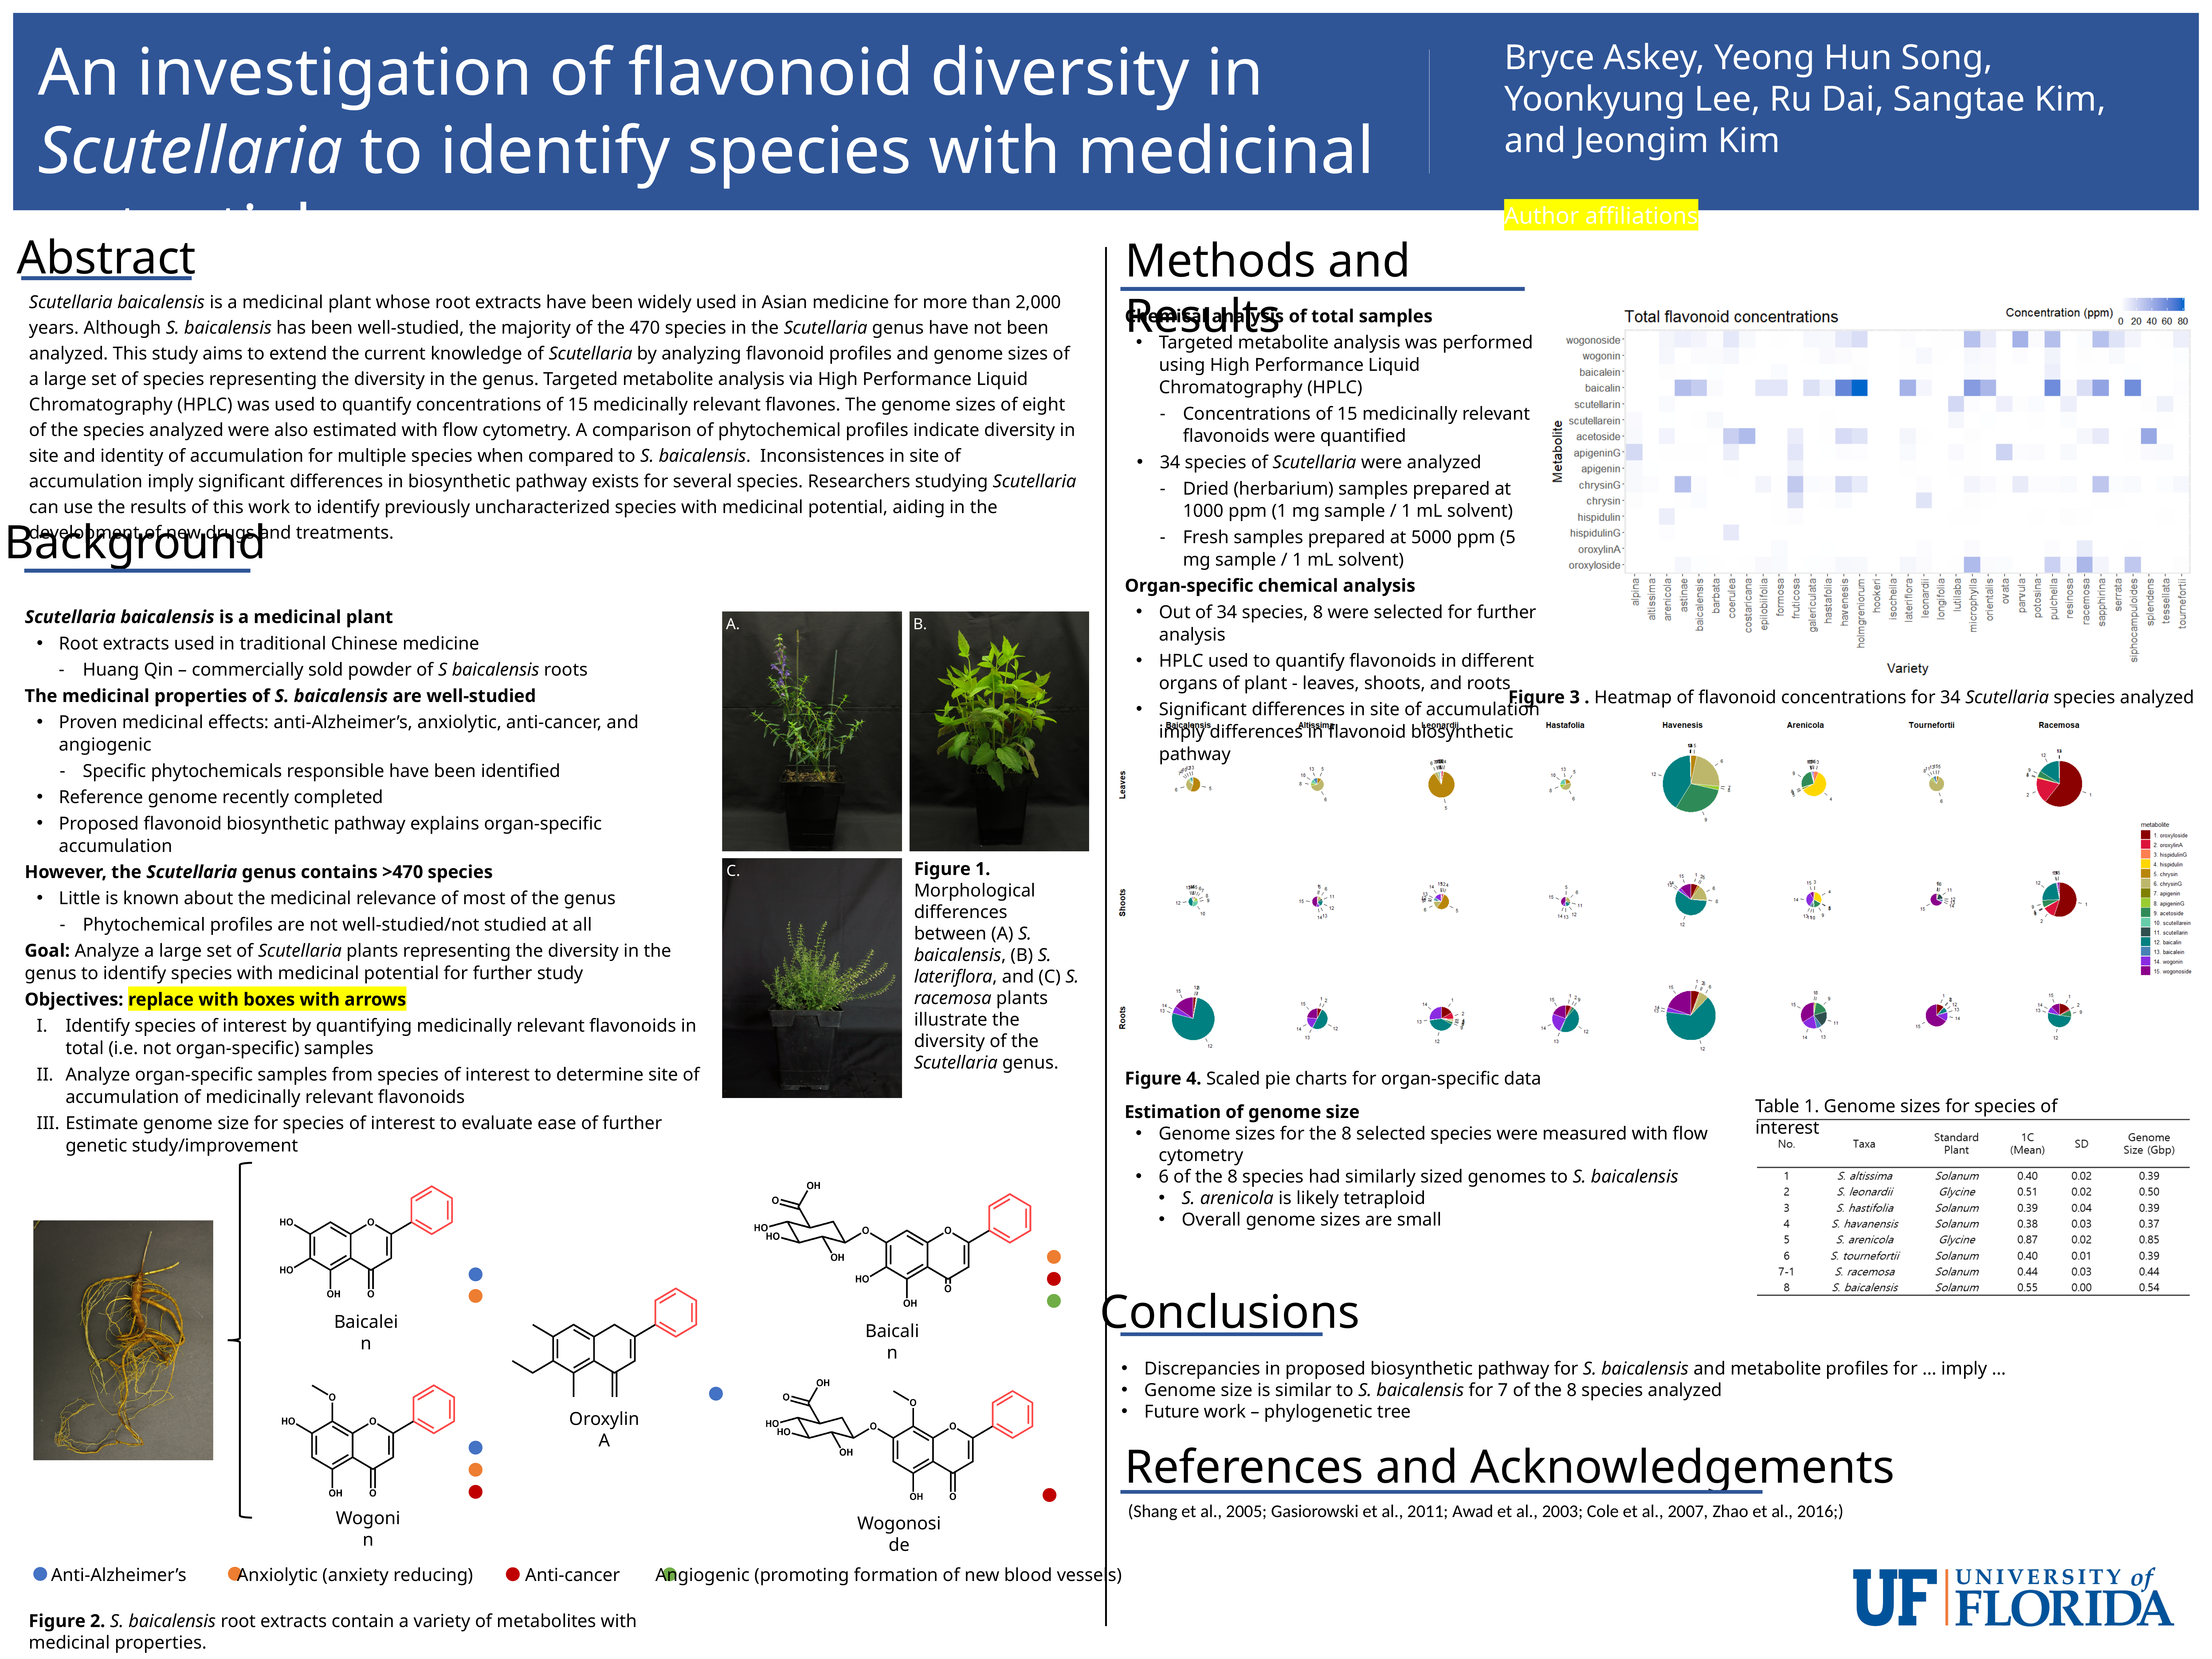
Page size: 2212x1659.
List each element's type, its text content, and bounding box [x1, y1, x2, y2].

text_box Figure 2. S. baicalensis root extracts contain a variety of metabolites with medicinal properties. [24, 1607, 713, 1655]
text_box Scutellaria baicalensis is a medicinal plant whose root extracts have been widely used in Asian medicine for more than 2,000 years. Although S. baicalensis has been well-studied, the majority of the 470 species in the Scutellaria genus have not been analyzed. This study aims to extend the current knowledge of Scutellaria by analyzing flavonoid profiles and genome sizes of a large set of species representing the diversity in the genus. Targeted metabolite analysis via High Performance Liquid Chromatography (HPLC) was used to quantify concentrations of 15 medicinally relevant flavones. The genome sizes of eight of the species analyzed were also estimated with flow cytometry. A comparison of phytochemical profiles indicate diversity in site and identity of accumulation for multiple species when compared to S. baicalensis. Inconsistences in site of accumulation imply significant differences in biosynthetic pathway exists for several species. Researchers studying Scutellaria can use the results of this work to identify previously uncharacterized species with medicinal potential, aiding in the development of new drugs and treatments. [25, 284, 1082, 545]
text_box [33, 1163, 1094, 1587]
text_box [13, 13, 2199, 210]
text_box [722, 611, 902, 851]
text_box Figure 3 . Heatmap of flavonoid concentrations for 34 Scutellaria species analyzed [1552, 684, 2199, 709]
text_box Methods and Results [1120, 289, 1525, 301]
text_box Figure 4. Scaled pie charts for organ-specific data [1120, 1065, 2116, 1091]
text_box Abstract [12, 225, 201, 285]
text_box Estimation of genome size Genome sizes for the 8 selected species were measured with flow cytometry 6 of the 8 species had similarly sized genomes to S. baicalensis S. arenicola is likely tetraploid Overall genome sizes are small [1120, 1098, 1728, 1232]
text_box Conclusions [1095, 1280, 1106, 1340]
text_box Discrepancies in proposed biosynthetic pathway for S. baicalensis and metabolite profiles for … imply … Genome size is similar to S. baicalensis for 7 of the 8 species analyzed Future work – phylogenetic tree [1117, 1355, 2184, 1424]
text_box Figure 1. Morphological differences between (A) S. baicalensis, (B) S. lateriflora, and (C) S. racemosa plants illustrate the diversity of the Scutellaria genus. [909, 855, 1089, 1075]
text_box Conclusions [1106, 1280, 1365, 1340]
text_box Scutellaria baicalensis is a medicinal plant Root extracts used in traditional Chinese medicine Huang Qin – commercially sold powder of S baicalensis roots The medicinal properties of S. baicalensis are well-studied Proven medicinal effects: anti-Alzheimer’s, anxiolytic, anti-cancer, and angiogenic Specific phytochemicals responsible have been identified Reference genome recently completed Proposed flavonoid biosynthetic pathway explains organ-specific accumulation However, the Scutellaria genus contains >470 species Little is known about the medicinal relevance of most of the genus Phytochemical profiles are not well-studied/not studied at all Goal: Analyze a large set of Scutellaria plants representing the diversity in the genus to identify species with medicinal potential for further study Objectives: replace with boxes with arrows Identify species of interest by quantifying medicinally relevant flavonoids in total (i.e. not organ-specific) samples Analyze organ-specific samples from species of interest to determine site of accumulation of medicinally relevant flavonoids Estimate genome size for species of interest to evaluate ease of further genetic study/improvement [20, 602, 712, 1158]
text_box References and Acknowledgements [1120, 1434, 2187, 1495]
text_box An investigation of flavonoid diversity in Scutellaria to identify species with medicinal potential [33, 27, 1430, 267]
text_box (Shang et al., 2005; Gasiorowski et al., 2011; Awad et al., 2003; Cole et al., 2007, Zhao et al., 2016;) [1123, 1497, 1849, 1523]
picture [1757, 1119, 2191, 1301]
text_box Background [0, 510, 271, 570]
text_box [1117, 720, 2204, 1055]
text_box Methods and Results [1120, 228, 1525, 287]
text_box Bryce Askey, Yeong Hun Song, Yoonkyung Lee, Ru Dai, Sangtae Kim, and Jeongim Kim Author affiliations [1500, 32, 2174, 231]
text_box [909, 611, 1089, 851]
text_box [1544, 289, 2210, 684]
text_box Chemical analysis of total samples Targeted metabolite analysis was performed using High Performance Liquid Chromatography (HPLC) Concentrations of 15 medicinally relevant flavonoids were quantified 34 species of Scutellaria were analyzed Dried (herbarium) samples prepared at 1000 ppm (1 mg sample / 1 mL solvent) Fresh samples prepared at 5000 ppm (5 mg sample / 1 mL solvent) Organ-specific chemical analysis Out of 34 species, 8 were selected for further analysis HPLC used to quantify flavonoids in different organs of plant - leaves, shoots, and roots Significant differences in site of accumulation imply differences in flavonoid biosynthetic pathway [1120, 301, 1552, 720]
picture [1851, 1565, 2176, 1626]
text_box Table 1. Genome sizes for species of interest [1751, 1092, 2103, 1140]
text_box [722, 858, 902, 1098]
